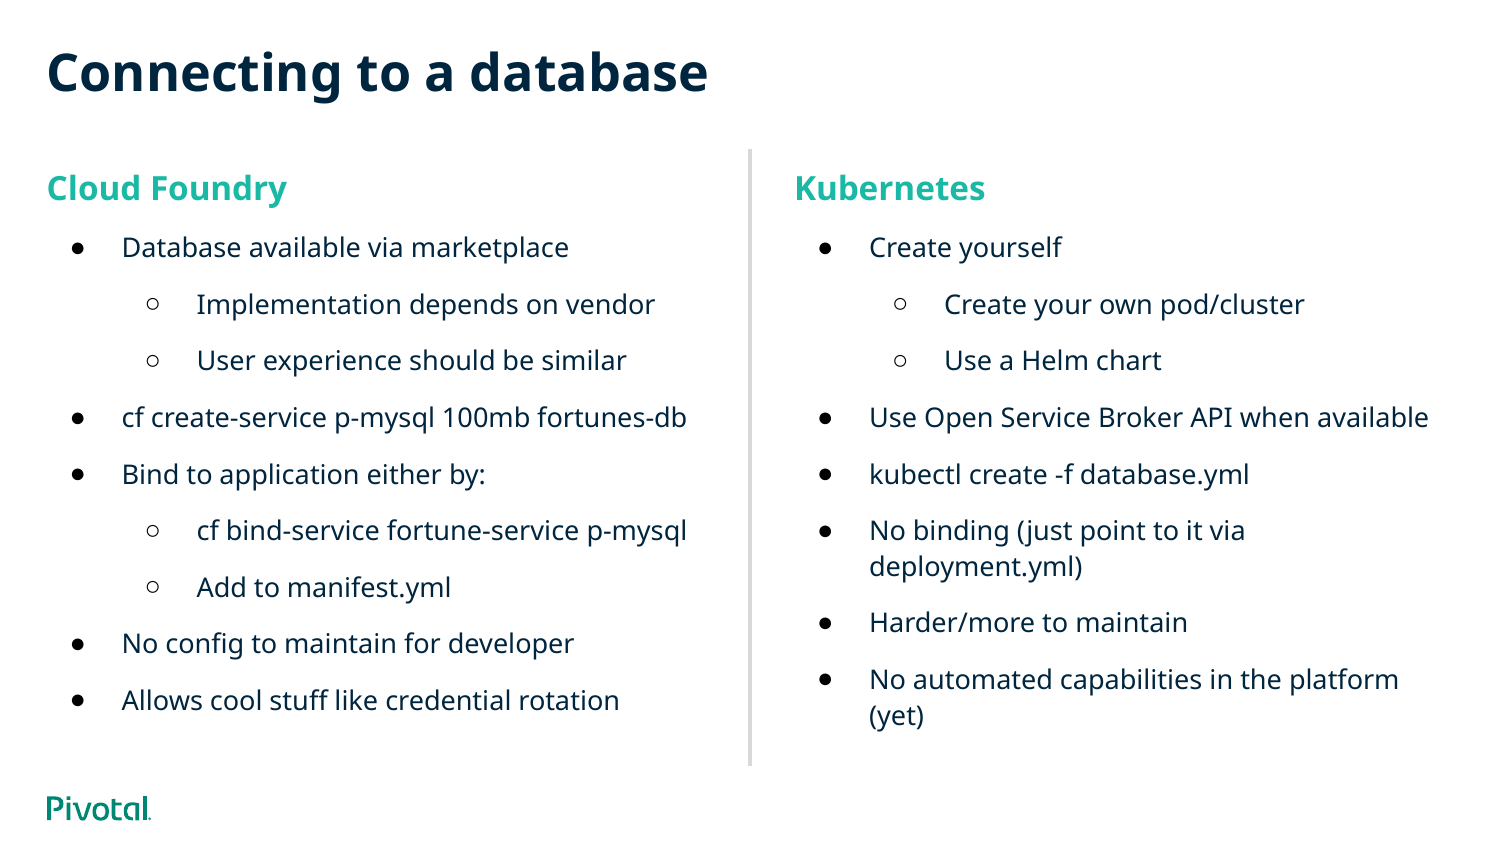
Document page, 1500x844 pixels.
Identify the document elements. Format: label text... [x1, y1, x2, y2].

list Kubernetes Create yourself Create your own pod/cluster Use a Helm chart Use Open Service Broker API when available kubectl create -f database.yml No binding (just point to it via deployment.yml) Harder/more to maintain No automated capabilities in the platform (yet) [779, 147, 1454, 767]
list Cloud Foundry Database available via marketplace Implementation depends on vendor User experience should be similar cf create-service p-mysql 100mb fortunes-db Bind to application either by: cf bind-service fortune-service p-mysql Add to manifest.yml No config to maintain for developer Allows cool stuff like credential rotation [31, 147, 707, 767]
title Connecting to a database [31, 24, 1453, 90]
